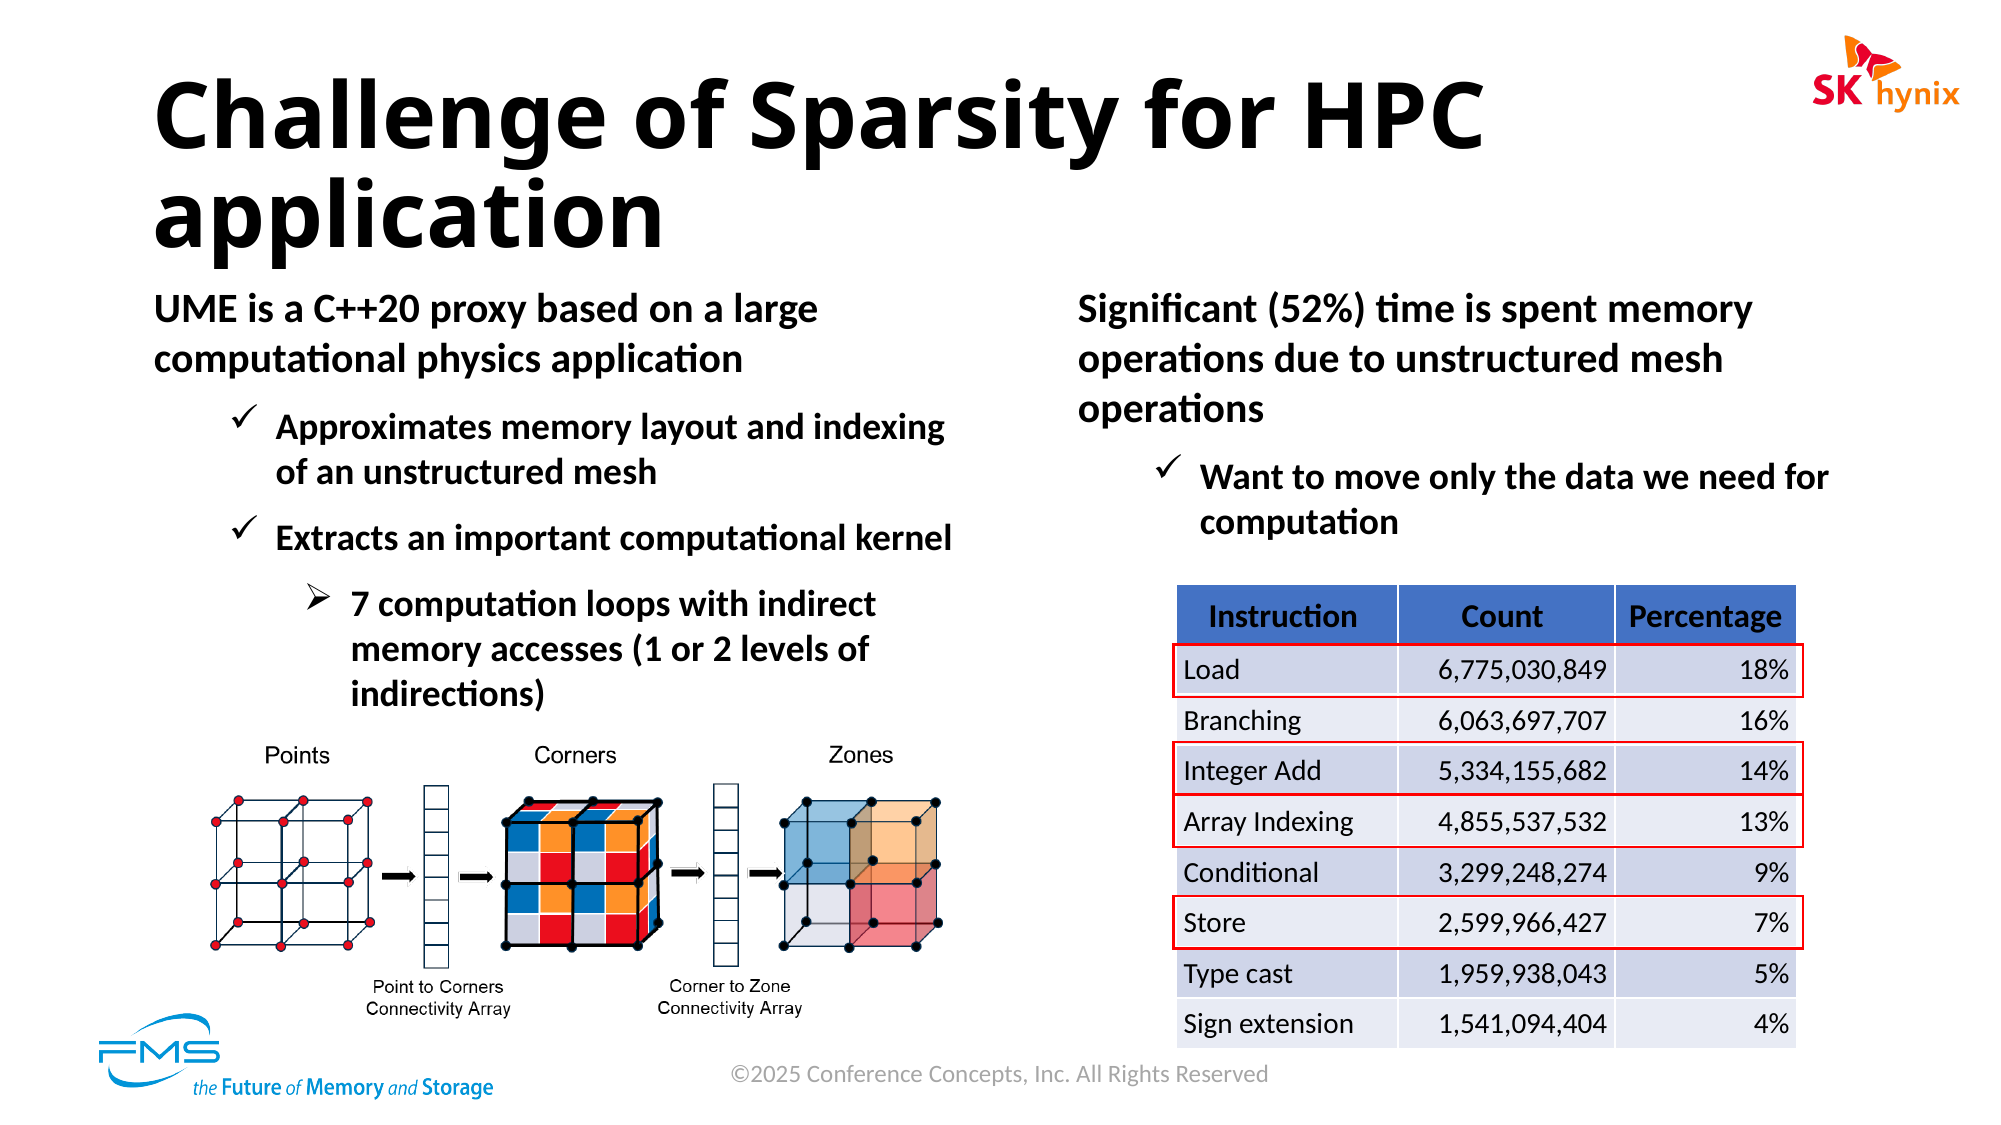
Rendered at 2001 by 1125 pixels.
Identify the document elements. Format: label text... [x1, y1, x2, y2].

table_cell 1,541,094,404 [1399, 999, 1614, 1048]
text_box Significant (52%) time is spent memory operations due to unstructured mesh operations Want to move only the data we need for computation [1063, 273, 1910, 550]
table_cell 3,299,248,274 [1399, 848, 1614, 895]
picture [1805, 29, 1968, 119]
text_box UME is a C++20 proxy based on a large computational physics application Approximates memory layout and indexing of an unstructured mesh Extracts an important computational kernel 7 computation loops with indirect memory accesses (1 or 2 levels of indirections) [138, 273, 986, 722]
text_box [1172, 643, 1804, 698]
table_header Percentage [1616, 585, 1796, 643]
table_header Instruction [1177, 585, 1397, 643]
table_cell 1,959,938,043 [1399, 950, 1614, 997]
table_cell Type cast [1177, 950, 1397, 997]
picture [99, 732, 943, 1100]
text_box [1172, 741, 1804, 796]
table_cell 6,063,697,707 [1399, 698, 1614, 741]
table_cell 5% [1616, 950, 1796, 997]
table_cell 9% [1616, 848, 1796, 895]
table_cell 4% [1616, 999, 1796, 1048]
table_cell 16% [1616, 698, 1796, 741]
footer ©2025 Conference Concepts, Inc. All Rights Reserved [662, 1042, 1338, 1103]
table_cell Sign extension [1177, 999, 1397, 1048]
text_box [1172, 796, 1804, 848]
table_cell Branching [1177, 698, 1397, 741]
title Challenge of Sparsity for HPC application [137, 59, 1863, 278]
text_box [1172, 895, 1804, 950]
table_header Count [1399, 585, 1614, 643]
table_cell Conditional [1177, 848, 1397, 895]
